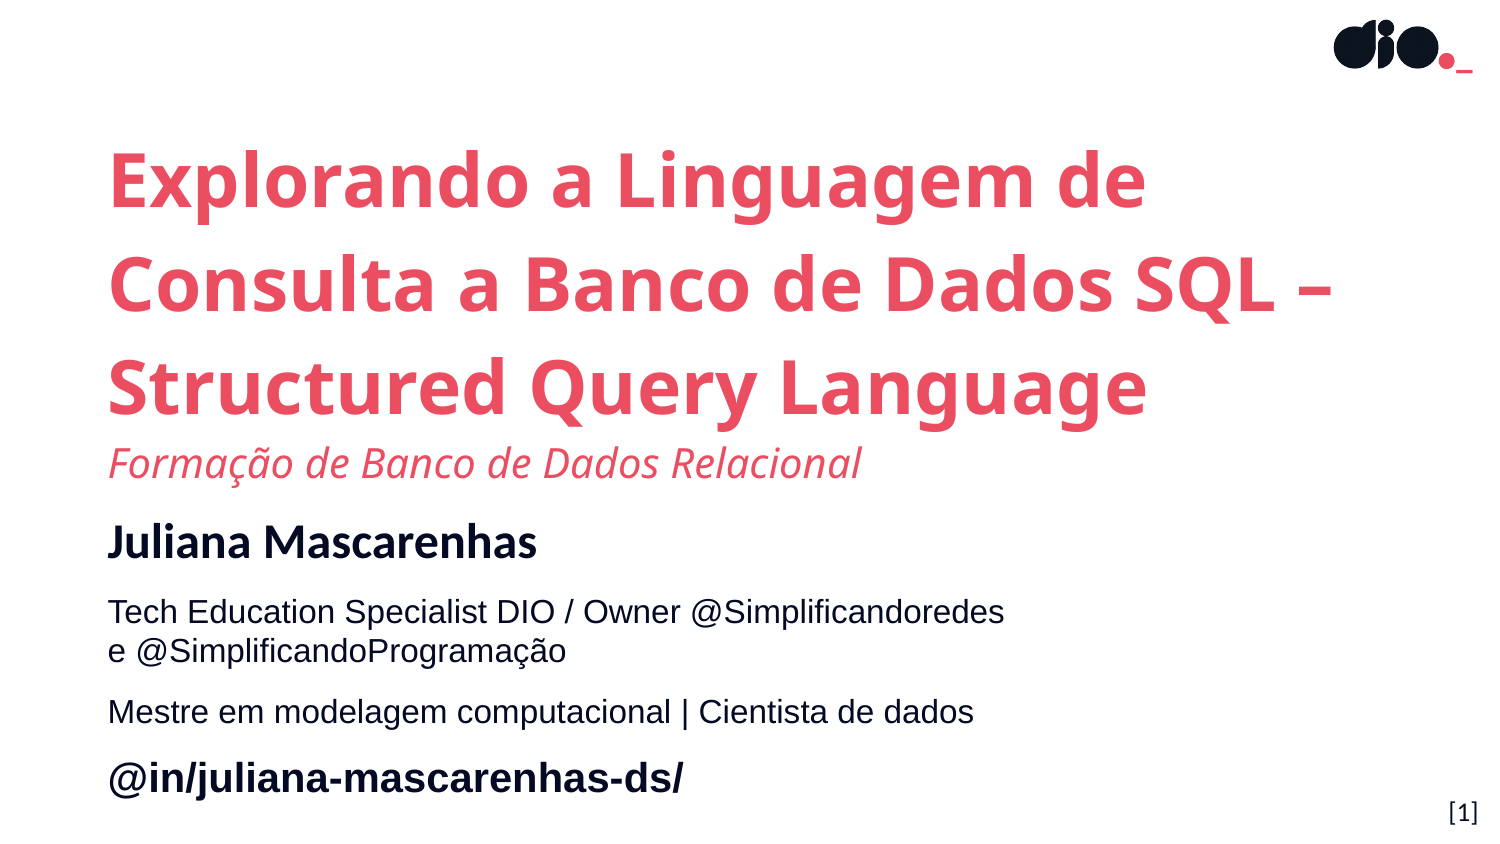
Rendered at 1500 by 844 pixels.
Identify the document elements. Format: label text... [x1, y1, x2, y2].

text_box Explorando a Linguagem de Consulta a Banco de Dados SQL – Structured Query Language Formação de Banco de Dados Relacional [92, 104, 1404, 422]
text_box Juliana Mascarenhas Tech Education Specialist DIO / Owner @Simplificandoredes e @SimplificandoProgramação Mestre em modelagem computacional | Cientista de dados @in/juliana-mascarenhas-ds/ [92, 493, 1202, 812]
slide_number [1] [1403, 779, 1494, 844]
picture [1333, 19, 1473, 74]
